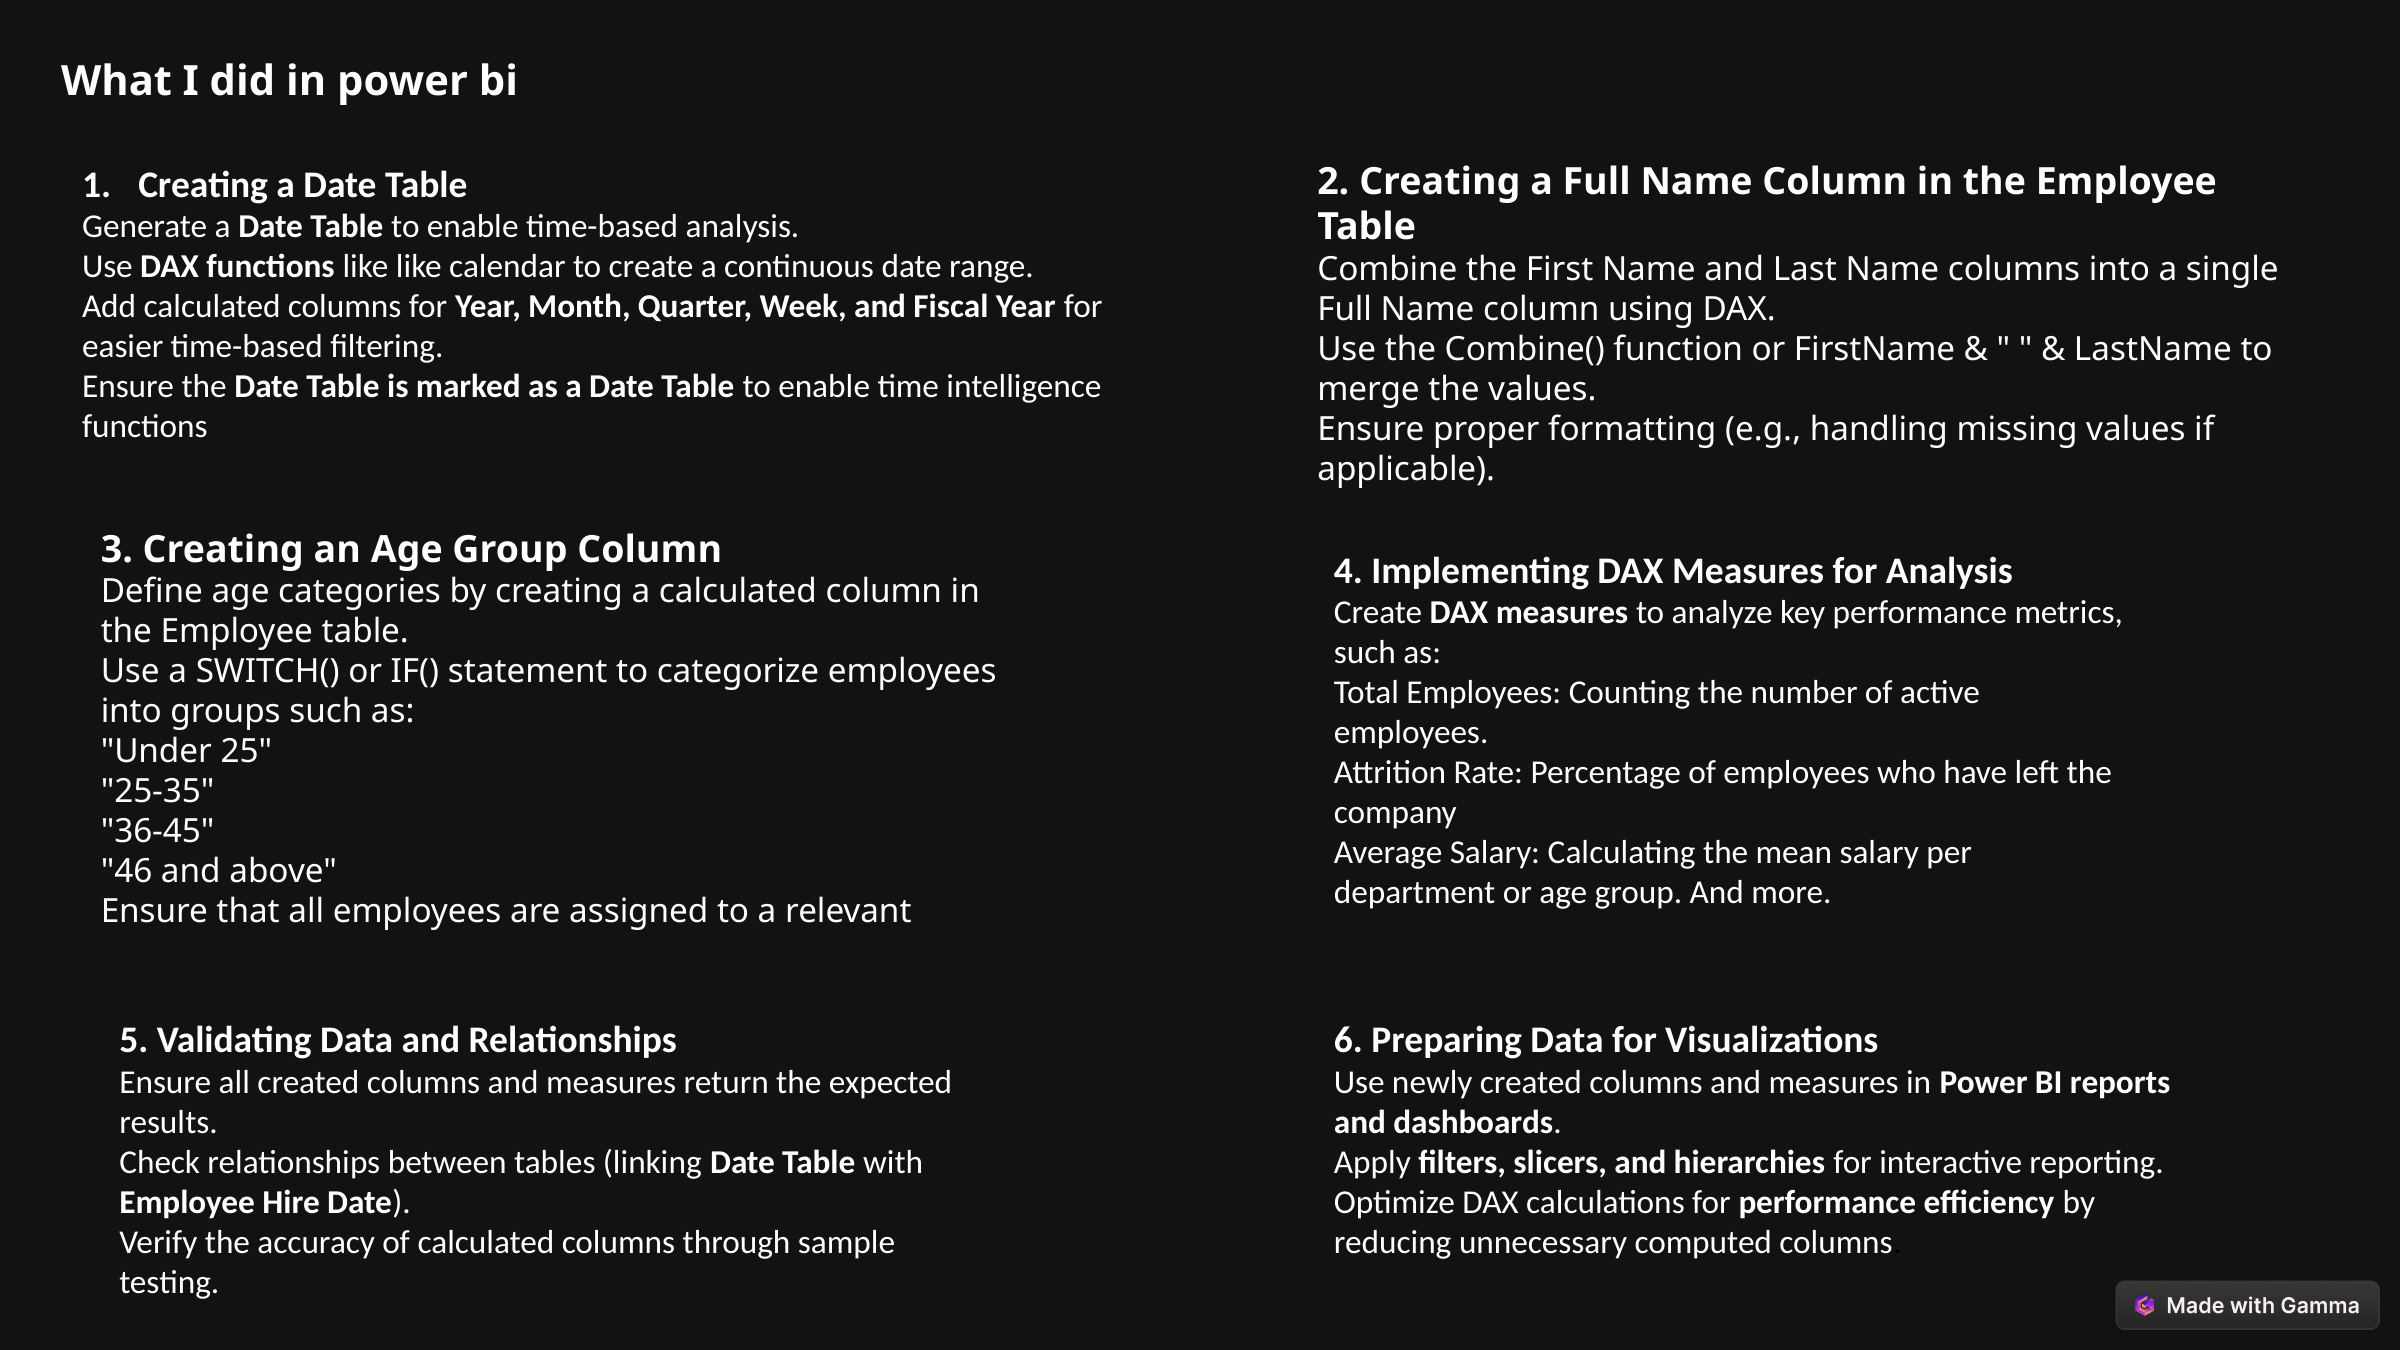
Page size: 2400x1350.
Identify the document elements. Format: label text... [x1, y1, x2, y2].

text_box 2. Creating a Full Name Column in the Employee Table Combine the First Name and Last Name columns into a single Full Name column using DAX. Use the Combine() function or FirstName & " " & LastName to merge the values. Ensure proper formatting (e.g., handling missing values if applicable). [1302, 149, 2306, 495]
text_box 6. Preparing Data for Visualizations Use newly created columns and measures in Power BI reports and dashboards. Apply filters, slicers, and hierarchies for interactive reporting. Optimize DAX calculations for performance efficiency by reducing unnecessary computed columns. [1319, 1008, 2214, 1313]
text_box Creating a Date Table Generate a Date Table to enable time-based analysis. Use DAX functions like like calendar to create a continuous date range. Add calculated columns for Year, Month, Quarter, Week, and Fiscal Year for easier time-based filtering. Ensure the Date Table is marked as a Date Table to enable time intelligence functions [67, 152, 1168, 452]
text_box 4. Implementing DAX Measures for Analysis Create DAX measures to analyze key performance metrics, such as: Total Employees: Counting the number of active employees. Attrition Rate: Percentage of employees who have left the company Average Salary: Calculating the mean salary per department or age group. And more. [1319, 538, 2147, 963]
text_box 5. Validating Data and Relationships Ensure all created columns and measures return the expected results. Check relationships between tables (linking Date Table with Employee Hire Date). Verify the accuracy of calculated columns through sample testing. [104, 1008, 1008, 1350]
picture [2106, 1271, 2389, 1339]
text_box What I did in power bi [46, 46, 795, 112]
text_box 3. Creating an Age Group Column Define age categories by creating a calculated column in the Employee table. Use a SWITCH() or IF() statement to categorize employees into groups such as: "Under 25" "25-35" "36-45" "46 and above" Ensure that all employees are assigned to a relevant category. [86, 517, 1044, 982]
